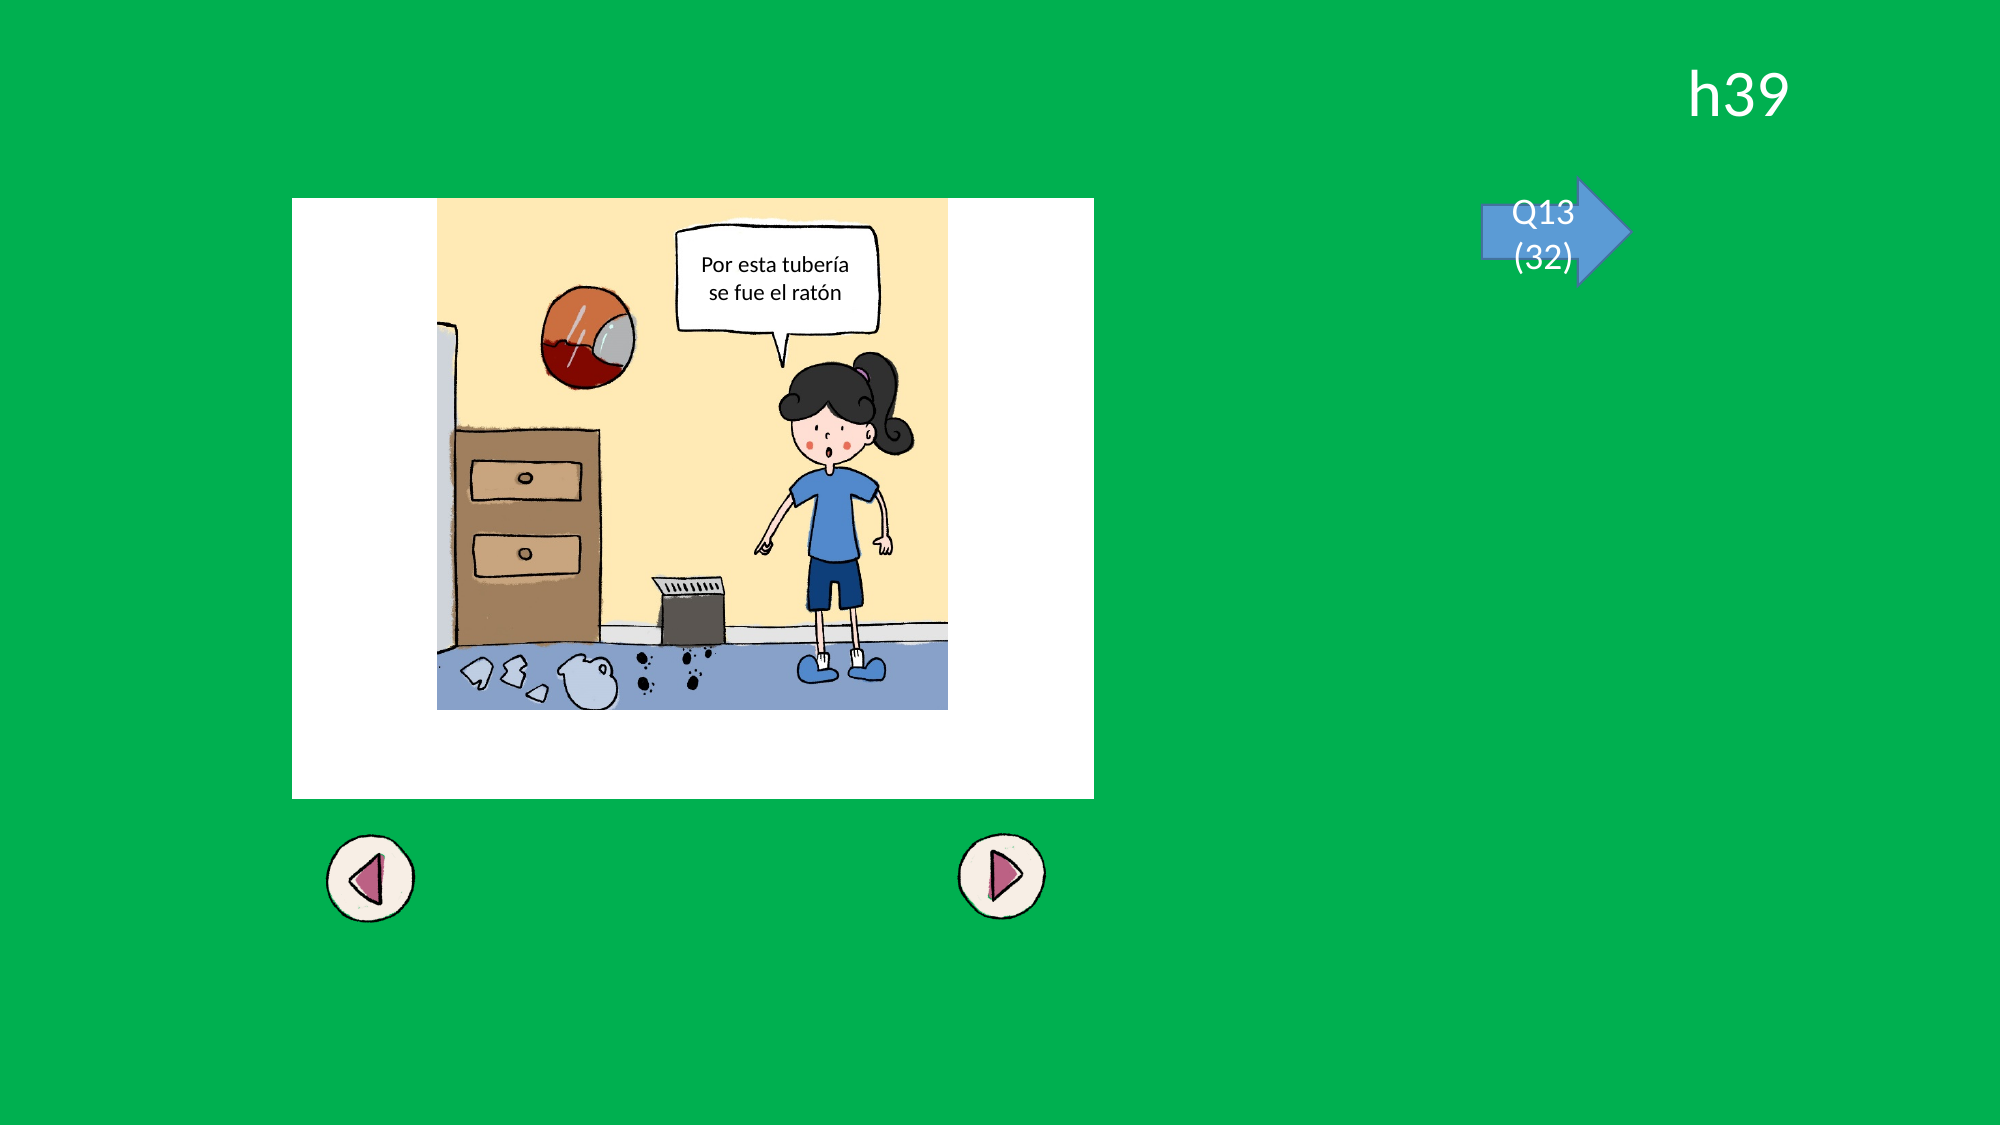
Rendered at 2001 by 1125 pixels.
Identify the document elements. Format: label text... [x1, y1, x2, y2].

picture [956, 832, 1047, 922]
picture [324, 833, 416, 925]
picture [291, 198, 1094, 799]
text_box Q13 (32) [1480, 175, 1634, 289]
text_box h39 [1672, 42, 1814, 138]
